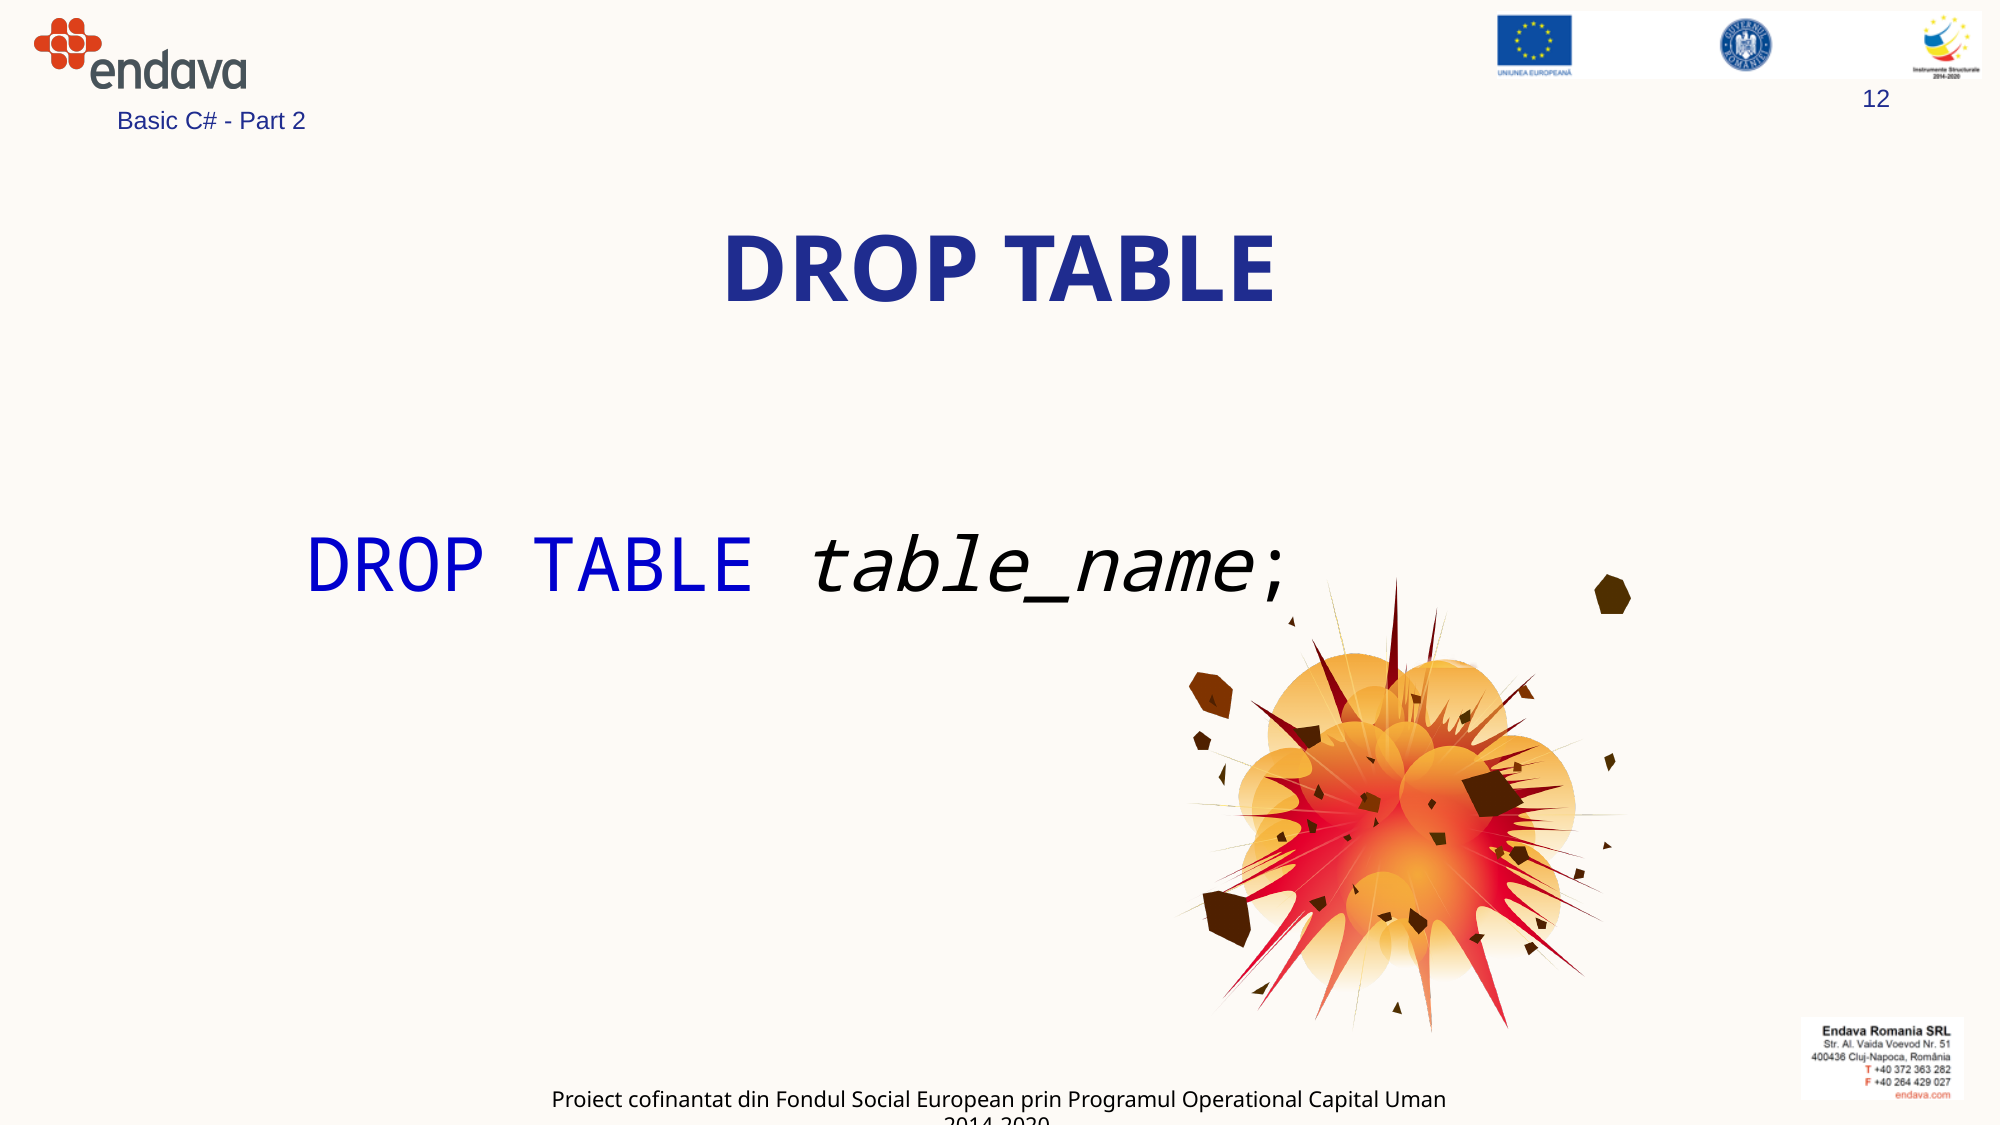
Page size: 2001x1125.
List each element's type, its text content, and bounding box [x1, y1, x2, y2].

footer Basic C# - Part 2 [101, 97, 627, 143]
text_box Proiect cofinantat din Fondul Social European prin Programul Operational Capital Uman 2014-2020 [519, 1078, 1481, 1125]
slide_number 12 [1795, 79, 1958, 120]
title DROP TABLE [124, 202, 1875, 329]
text_box DROP TABLE table_name; [246, 410, 1740, 1066]
picture [1801, 1017, 1964, 1100]
picture [1173, 574, 1631, 1033]
picture [1497, 11, 1982, 79]
picture [34, 18, 246, 89]
